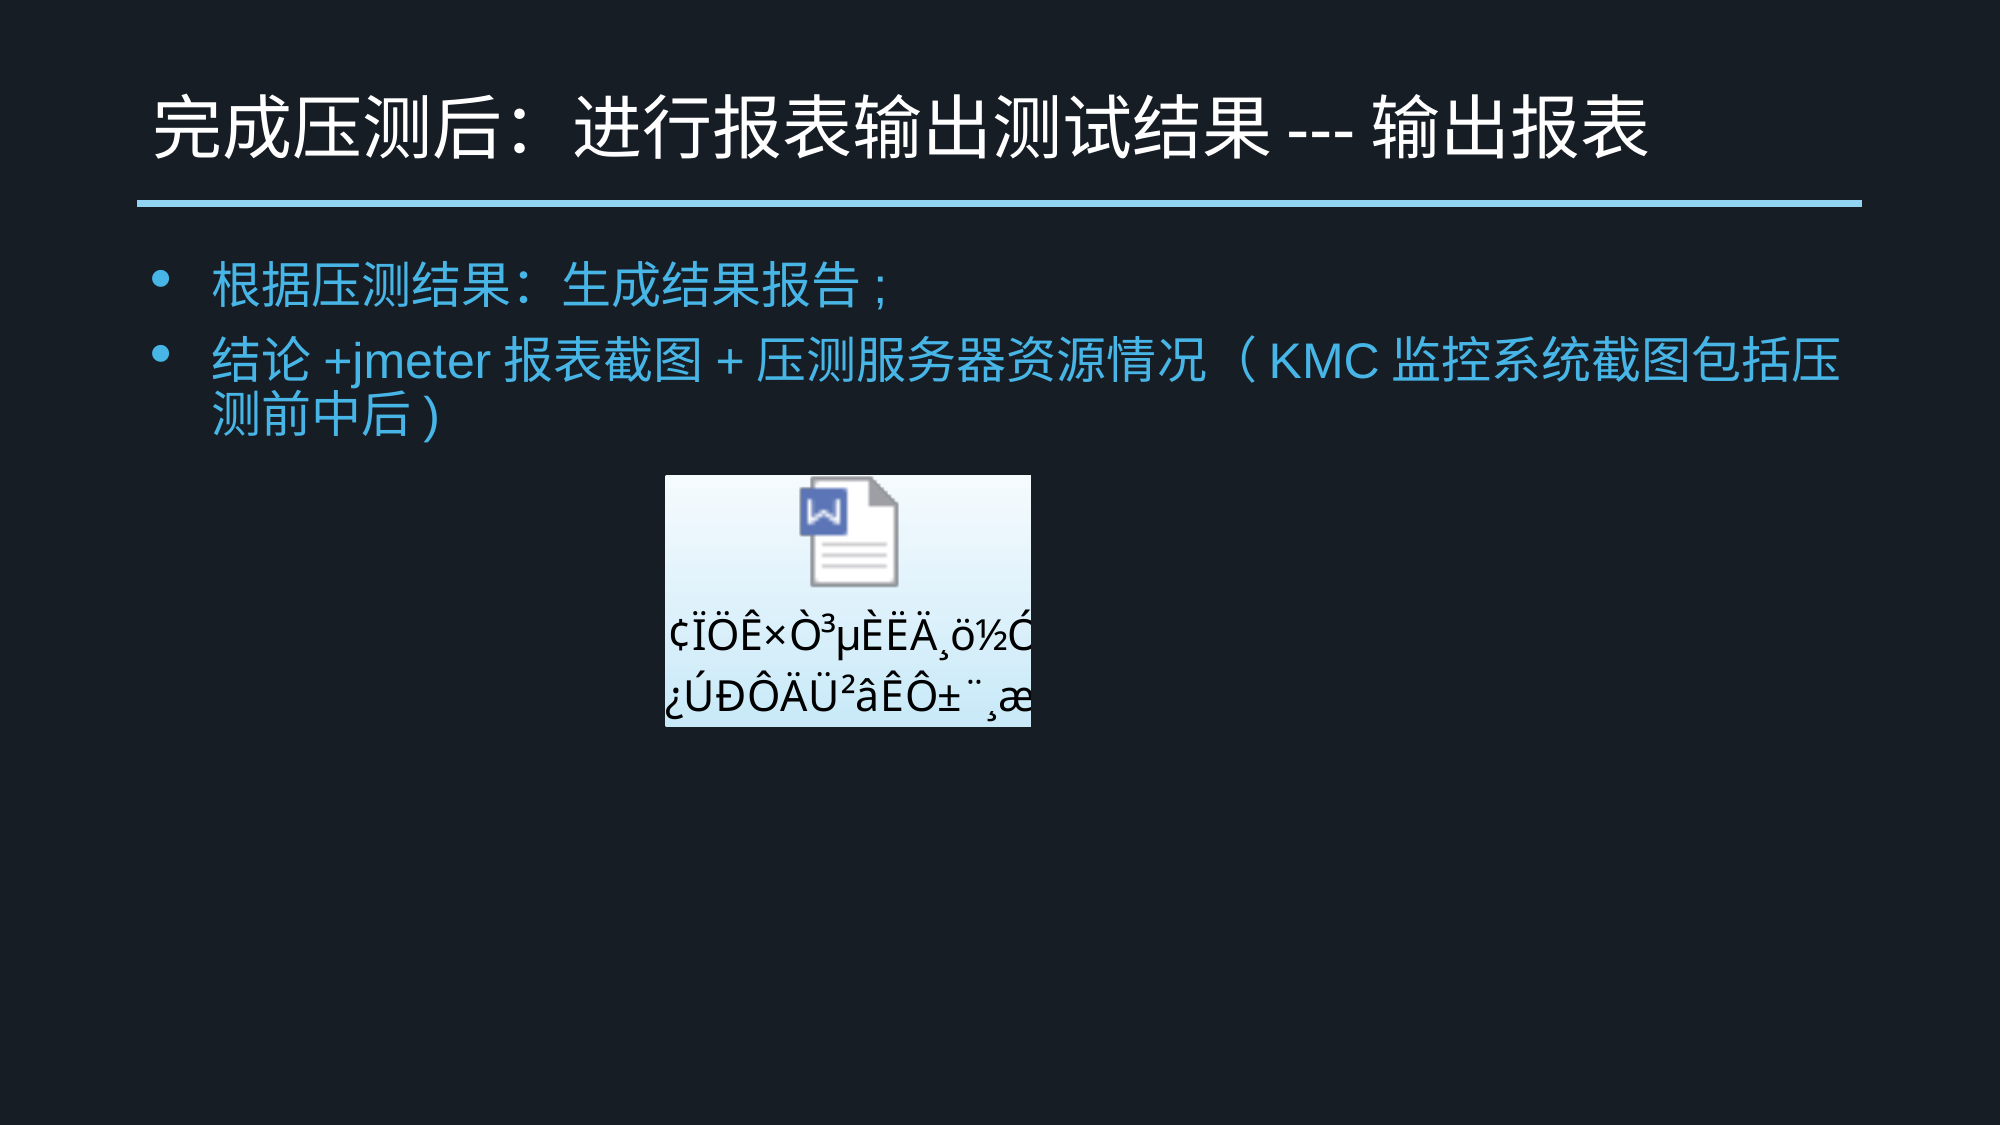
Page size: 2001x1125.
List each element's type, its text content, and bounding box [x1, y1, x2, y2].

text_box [665, 475, 1031, 726]
title 完成压测后：进行报表输出测试结果---输出报表 [137, 59, 1863, 203]
list 根据压测结果：生成结果报告; 结论+jmeter报表截图+压测服务器资源情况（KMC监控系统截图包括压测前中后) [137, 252, 1863, 970]
